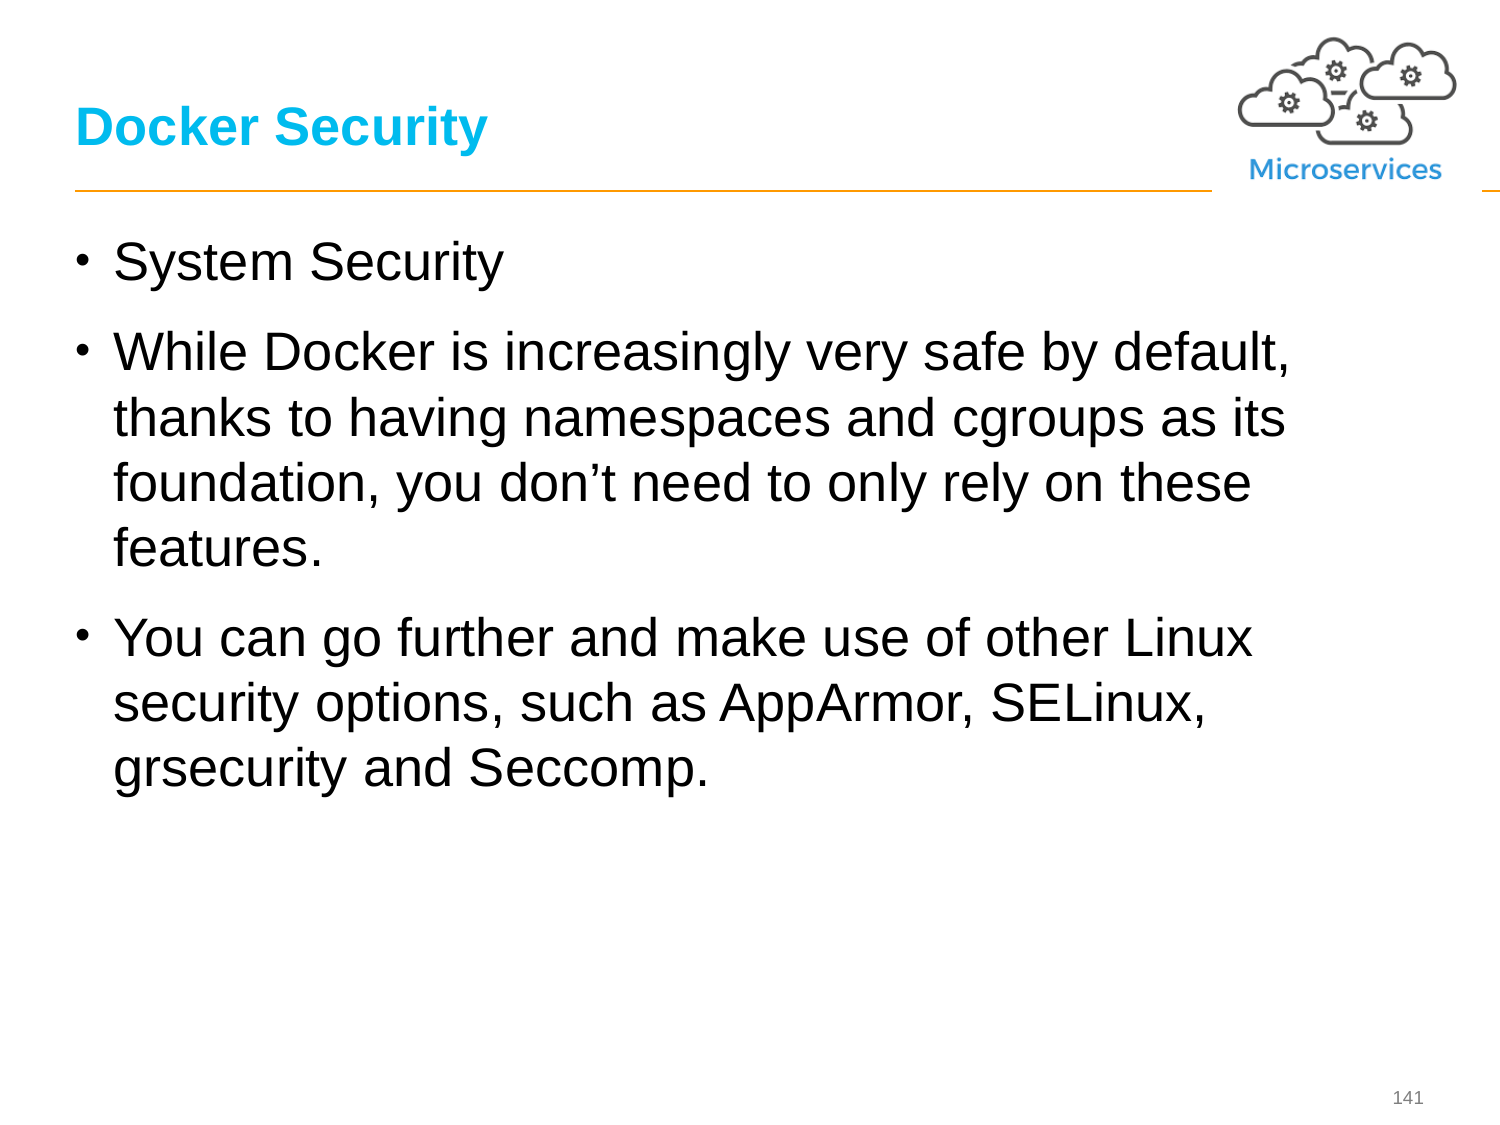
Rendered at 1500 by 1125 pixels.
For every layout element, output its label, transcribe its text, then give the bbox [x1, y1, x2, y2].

title Docker Security [75, 27, 1422, 157]
list System Security While Docker is increasingly very safe by default, thanks to having namespaces and cgroups as its foundation, you don’t need to only rely on these features. You can go further and make use of other Linux security options, such as AppArmor, SELinux, grsecurity and Seccomp. [75, 226, 1425, 1050]
picture [1212, 1, 1482, 203]
